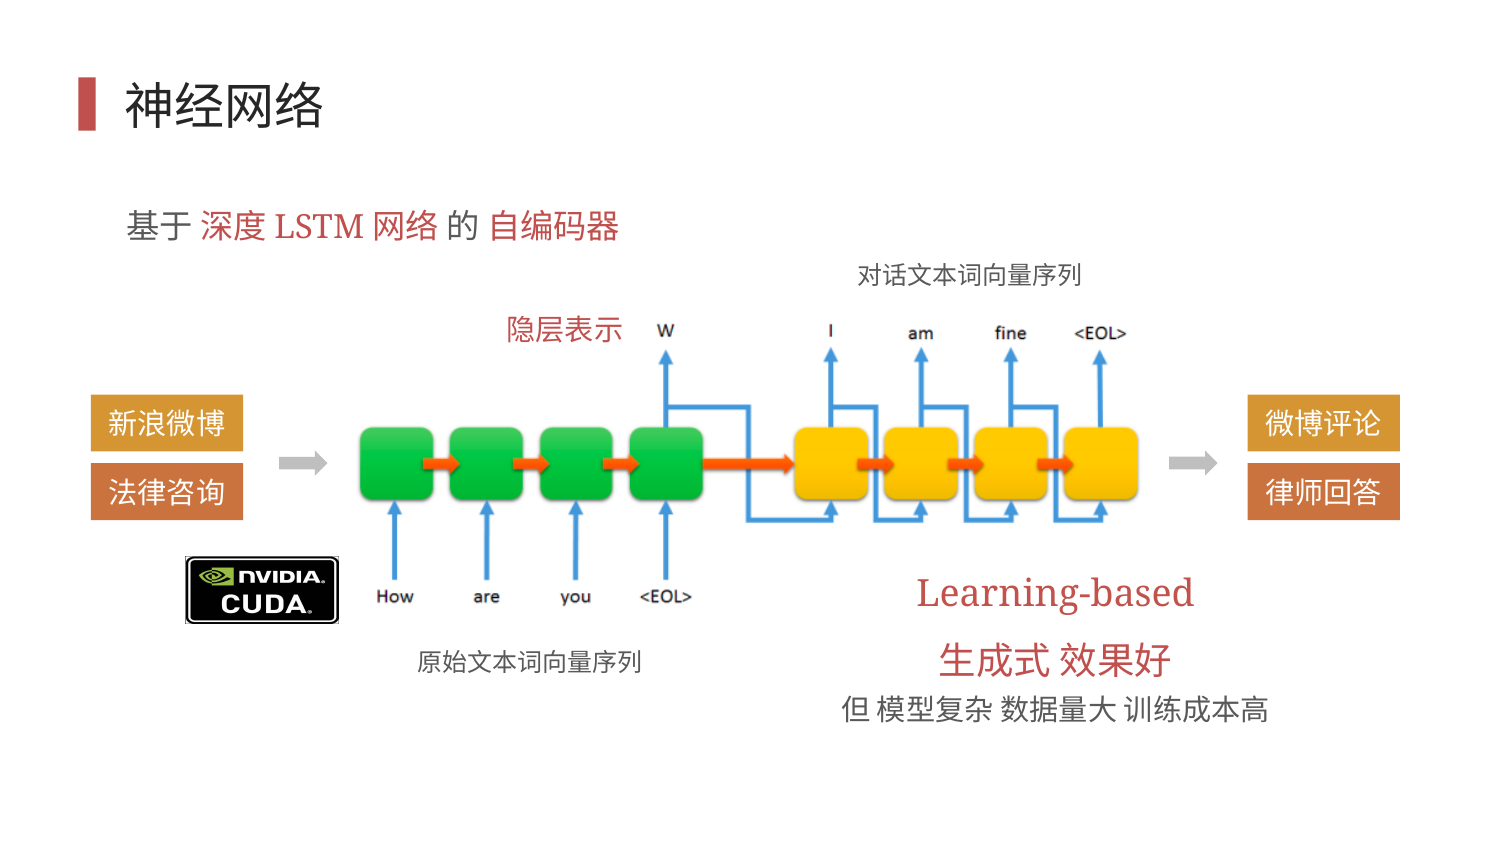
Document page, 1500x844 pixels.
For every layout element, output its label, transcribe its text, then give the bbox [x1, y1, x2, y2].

text_box 对话文本词向量序列 [842, 249, 1098, 298]
text_box 基于 深度LSTM网络 的 自编码器 [111, 193, 636, 253]
text_box [76, 75, 98, 133]
text_box [1167, 448, 1220, 478]
text_box 生成式 效果好 但 模型复杂 数据量大 训练成本高 [826, 624, 1286, 734]
text_box 新浪微博 [89, 392, 245, 454]
picture [343, 301, 1156, 682]
text_box 微博评论 [1245, 392, 1402, 454]
text_box 法律咨询 [89, 461, 245, 522]
text_box 律师回答 [1245, 461, 1402, 522]
picture [185, 555, 339, 624]
text_box [276, 448, 330, 478]
title 神经网络 [75, 33, 1425, 175]
text_box Learning-based [1162, 562, 1210, 622]
